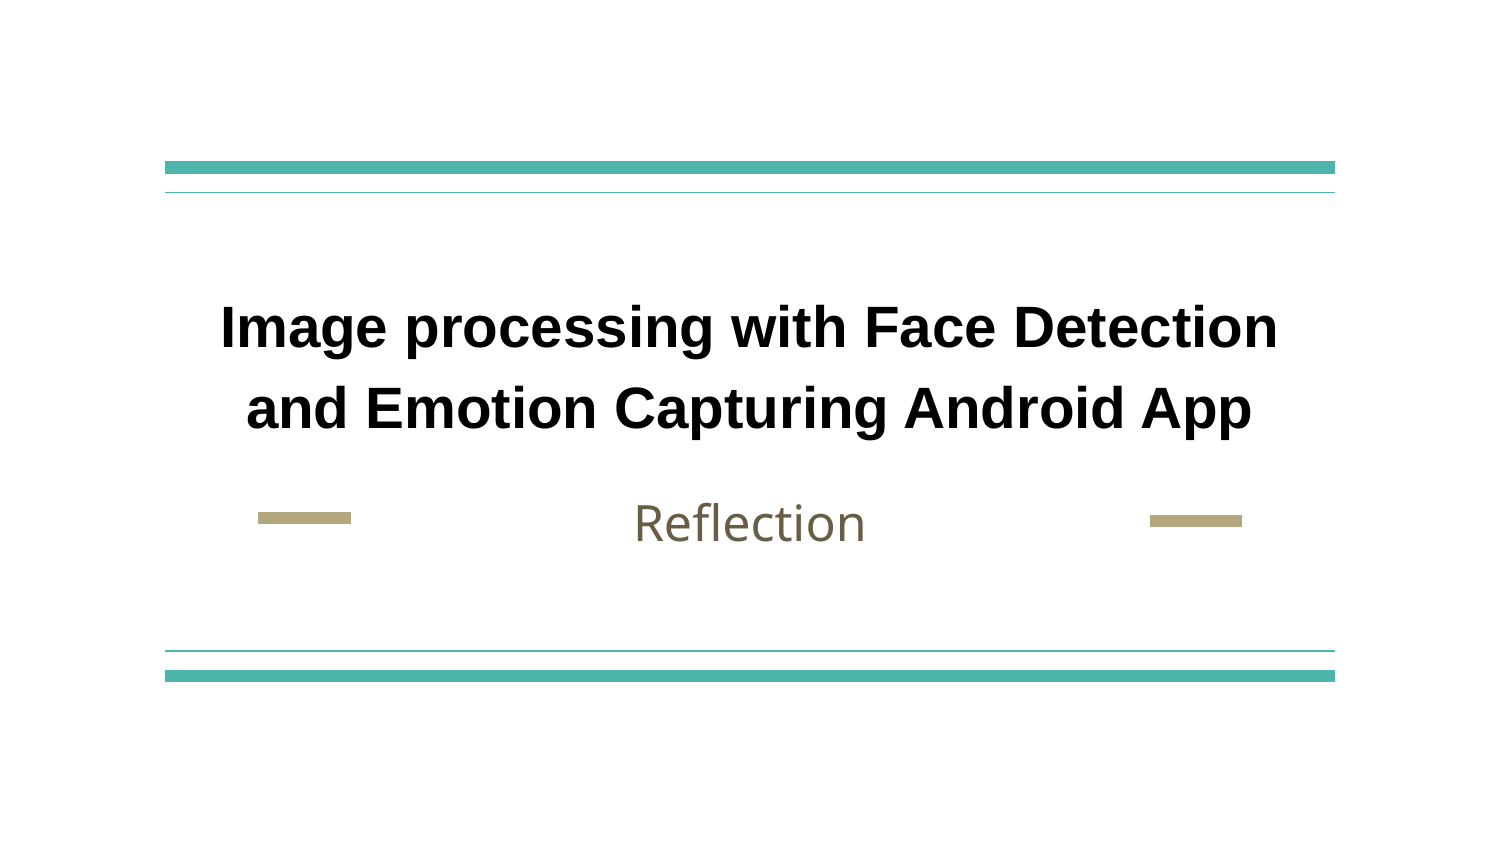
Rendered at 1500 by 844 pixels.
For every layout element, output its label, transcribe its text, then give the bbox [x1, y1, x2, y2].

subtitle Reflection [350, 467, 1150, 598]
title Image processing with Face Detection and Emotion Capturing Android App [164, 287, 1336, 456]
